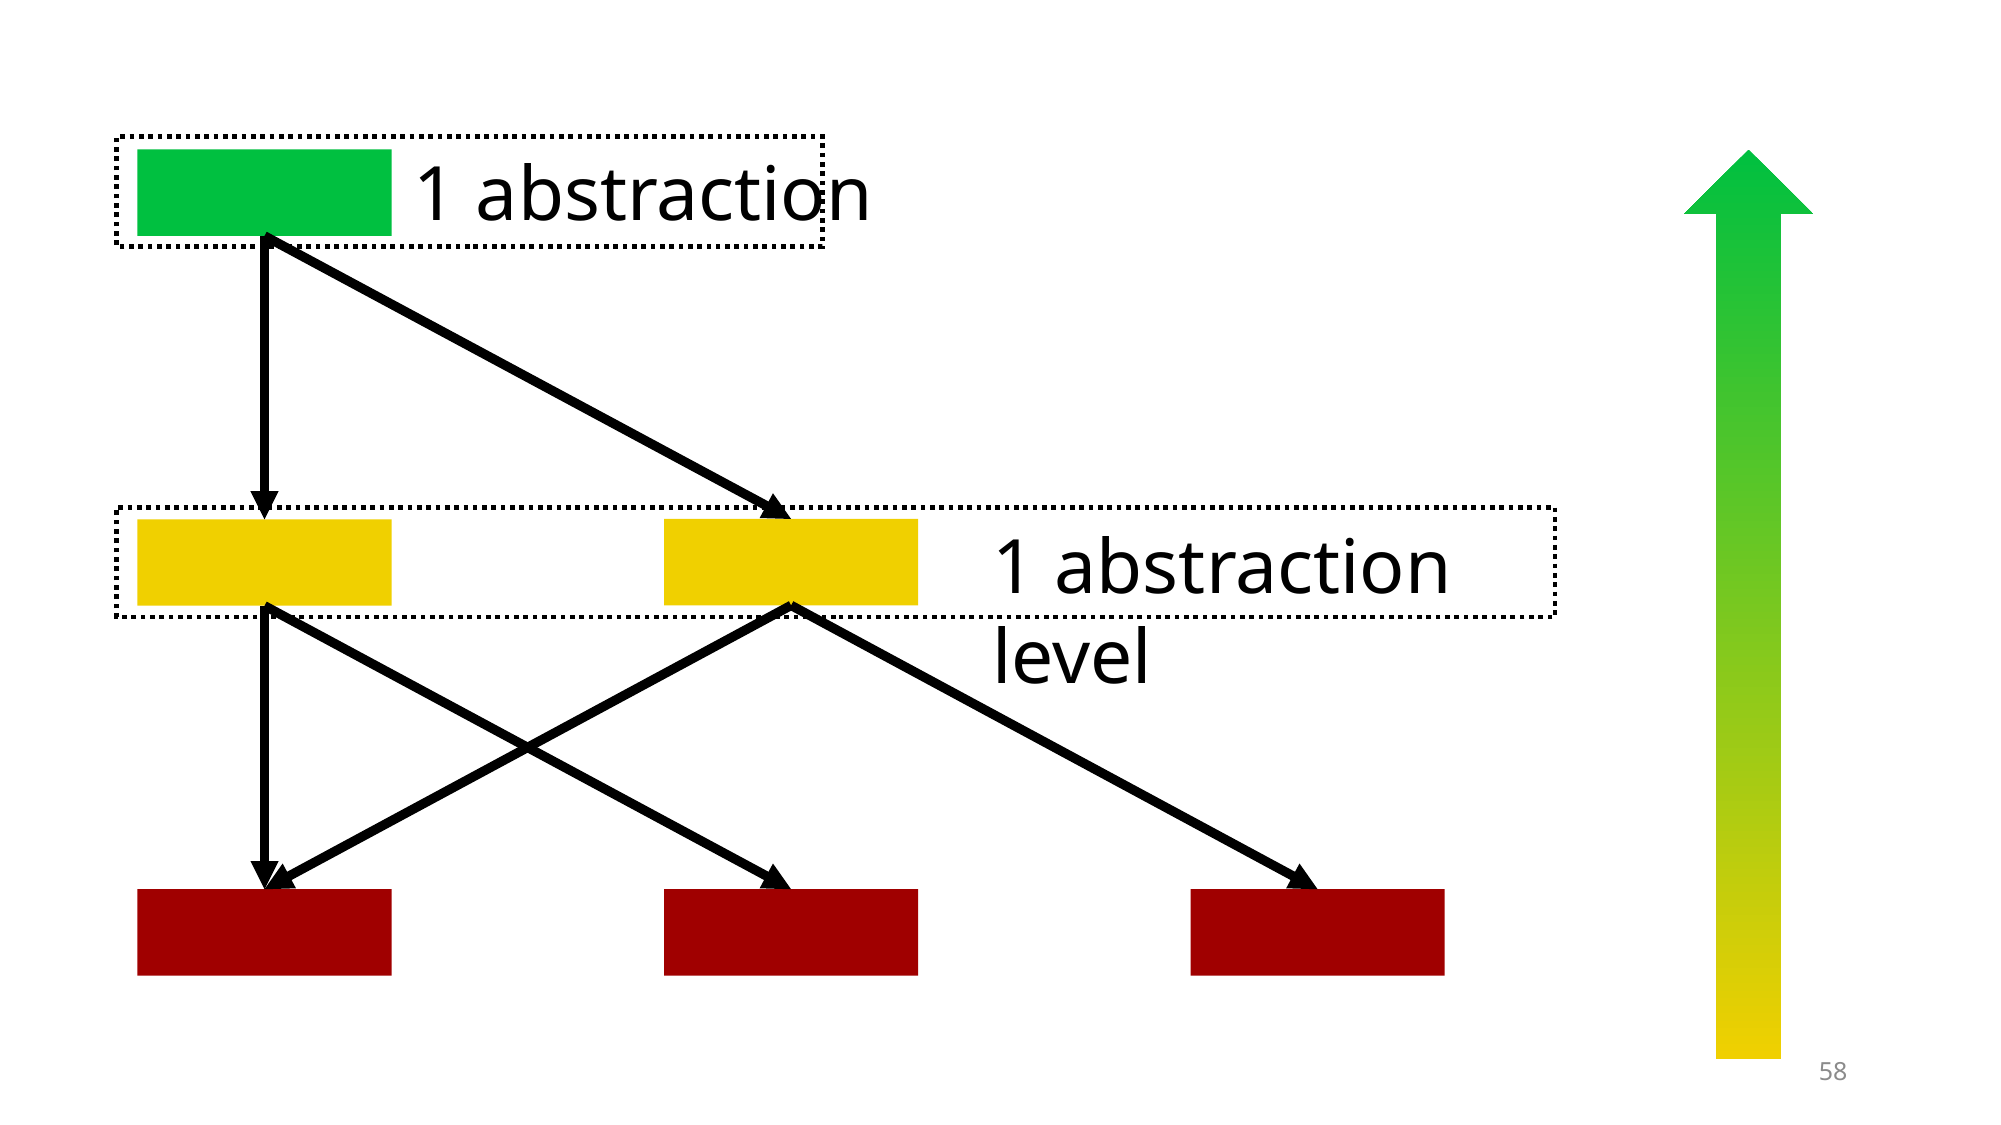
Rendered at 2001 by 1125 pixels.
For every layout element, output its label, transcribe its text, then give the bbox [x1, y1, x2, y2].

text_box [116, 507, 1621, 618]
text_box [265, 247, 792, 507]
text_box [116, 136, 1042, 247]
text_box [136, 888, 393, 977]
slide_number 58 [1412, 1042, 1863, 1103]
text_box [264, 618, 791, 890]
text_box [791, 618, 1318, 890]
text_box [663, 890, 919, 977]
text_box [1681, 148, 1816, 1060]
text_box [1190, 888, 1446, 977]
